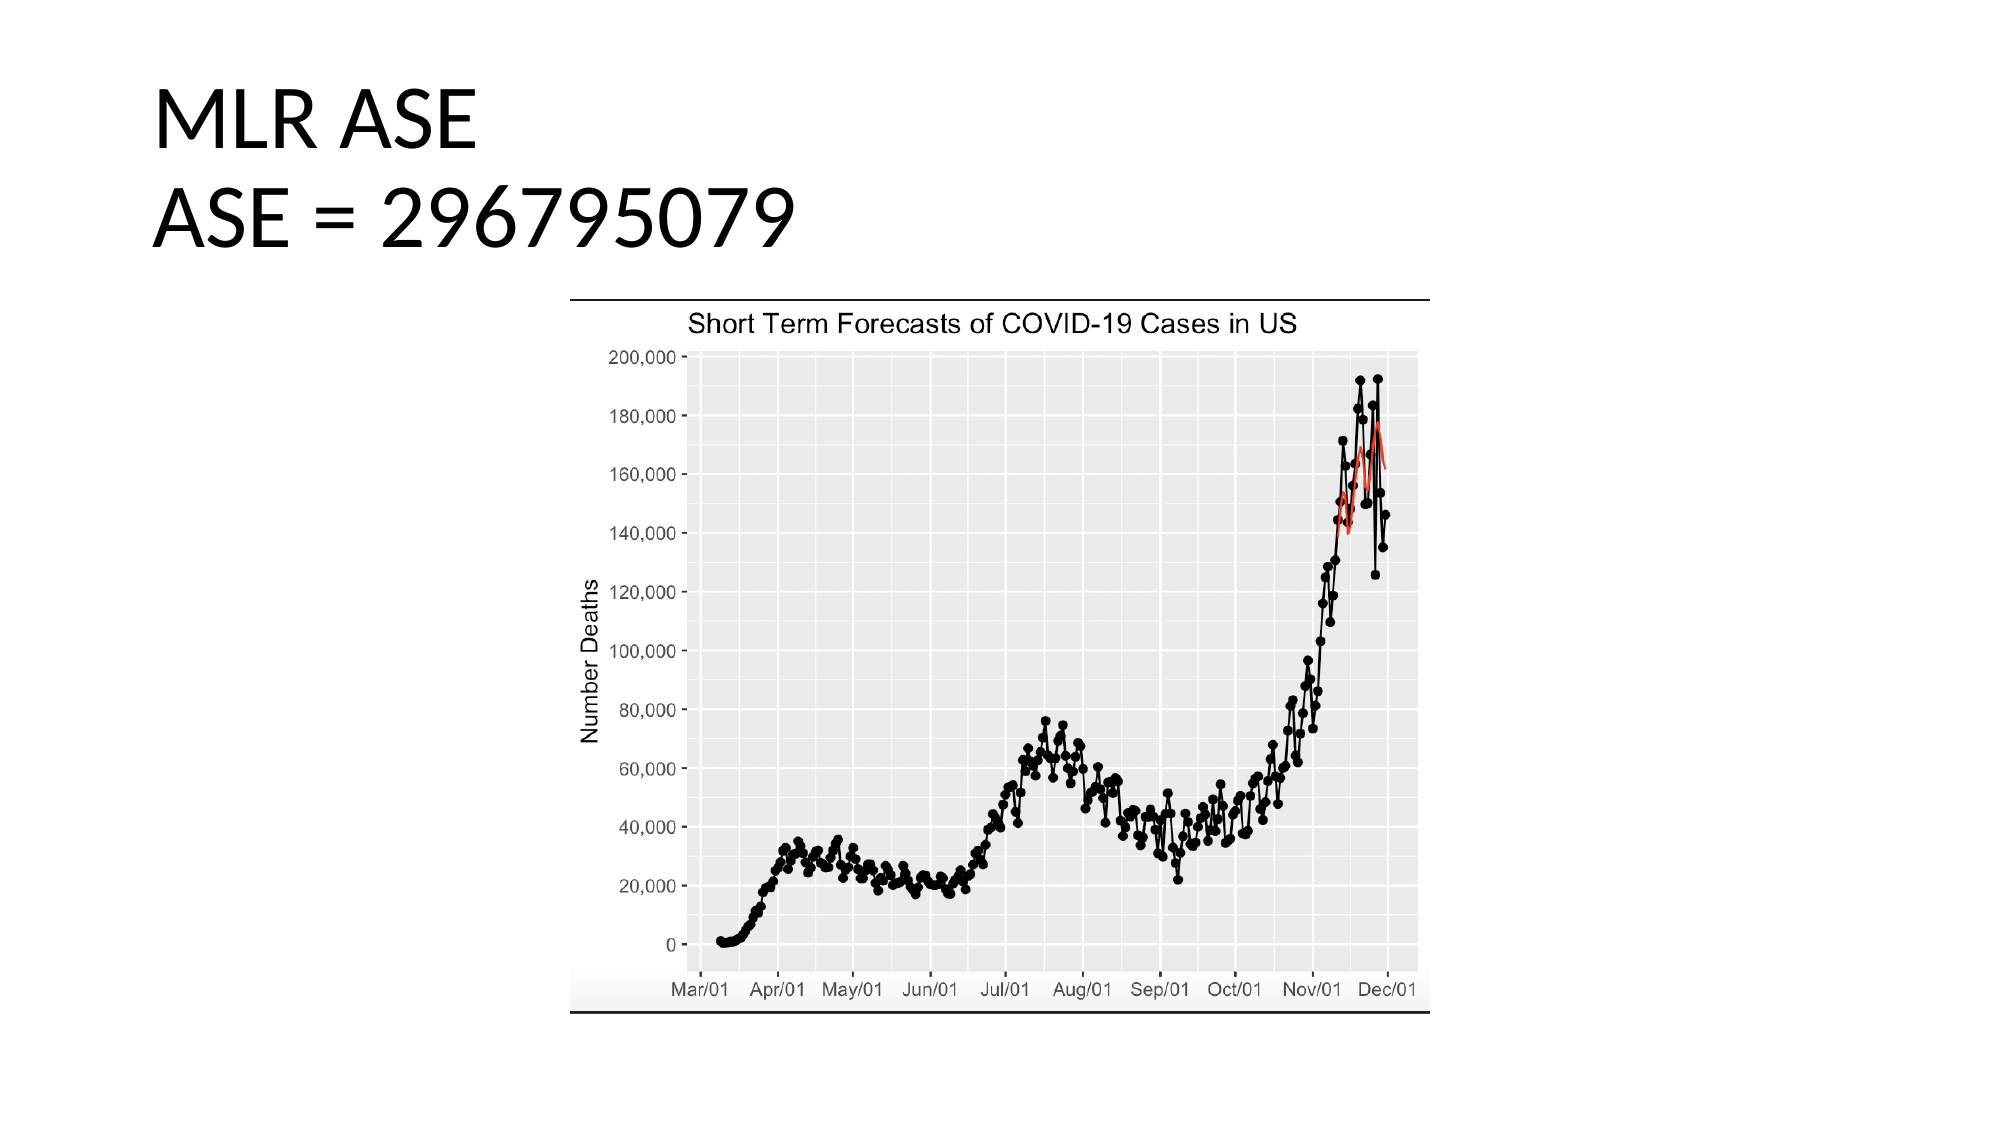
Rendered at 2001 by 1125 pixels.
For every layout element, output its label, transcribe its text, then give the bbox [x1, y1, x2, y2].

title MLR ASE ASE = 296795079 [137, 59, 1863, 278]
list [570, 299, 1430, 1014]
